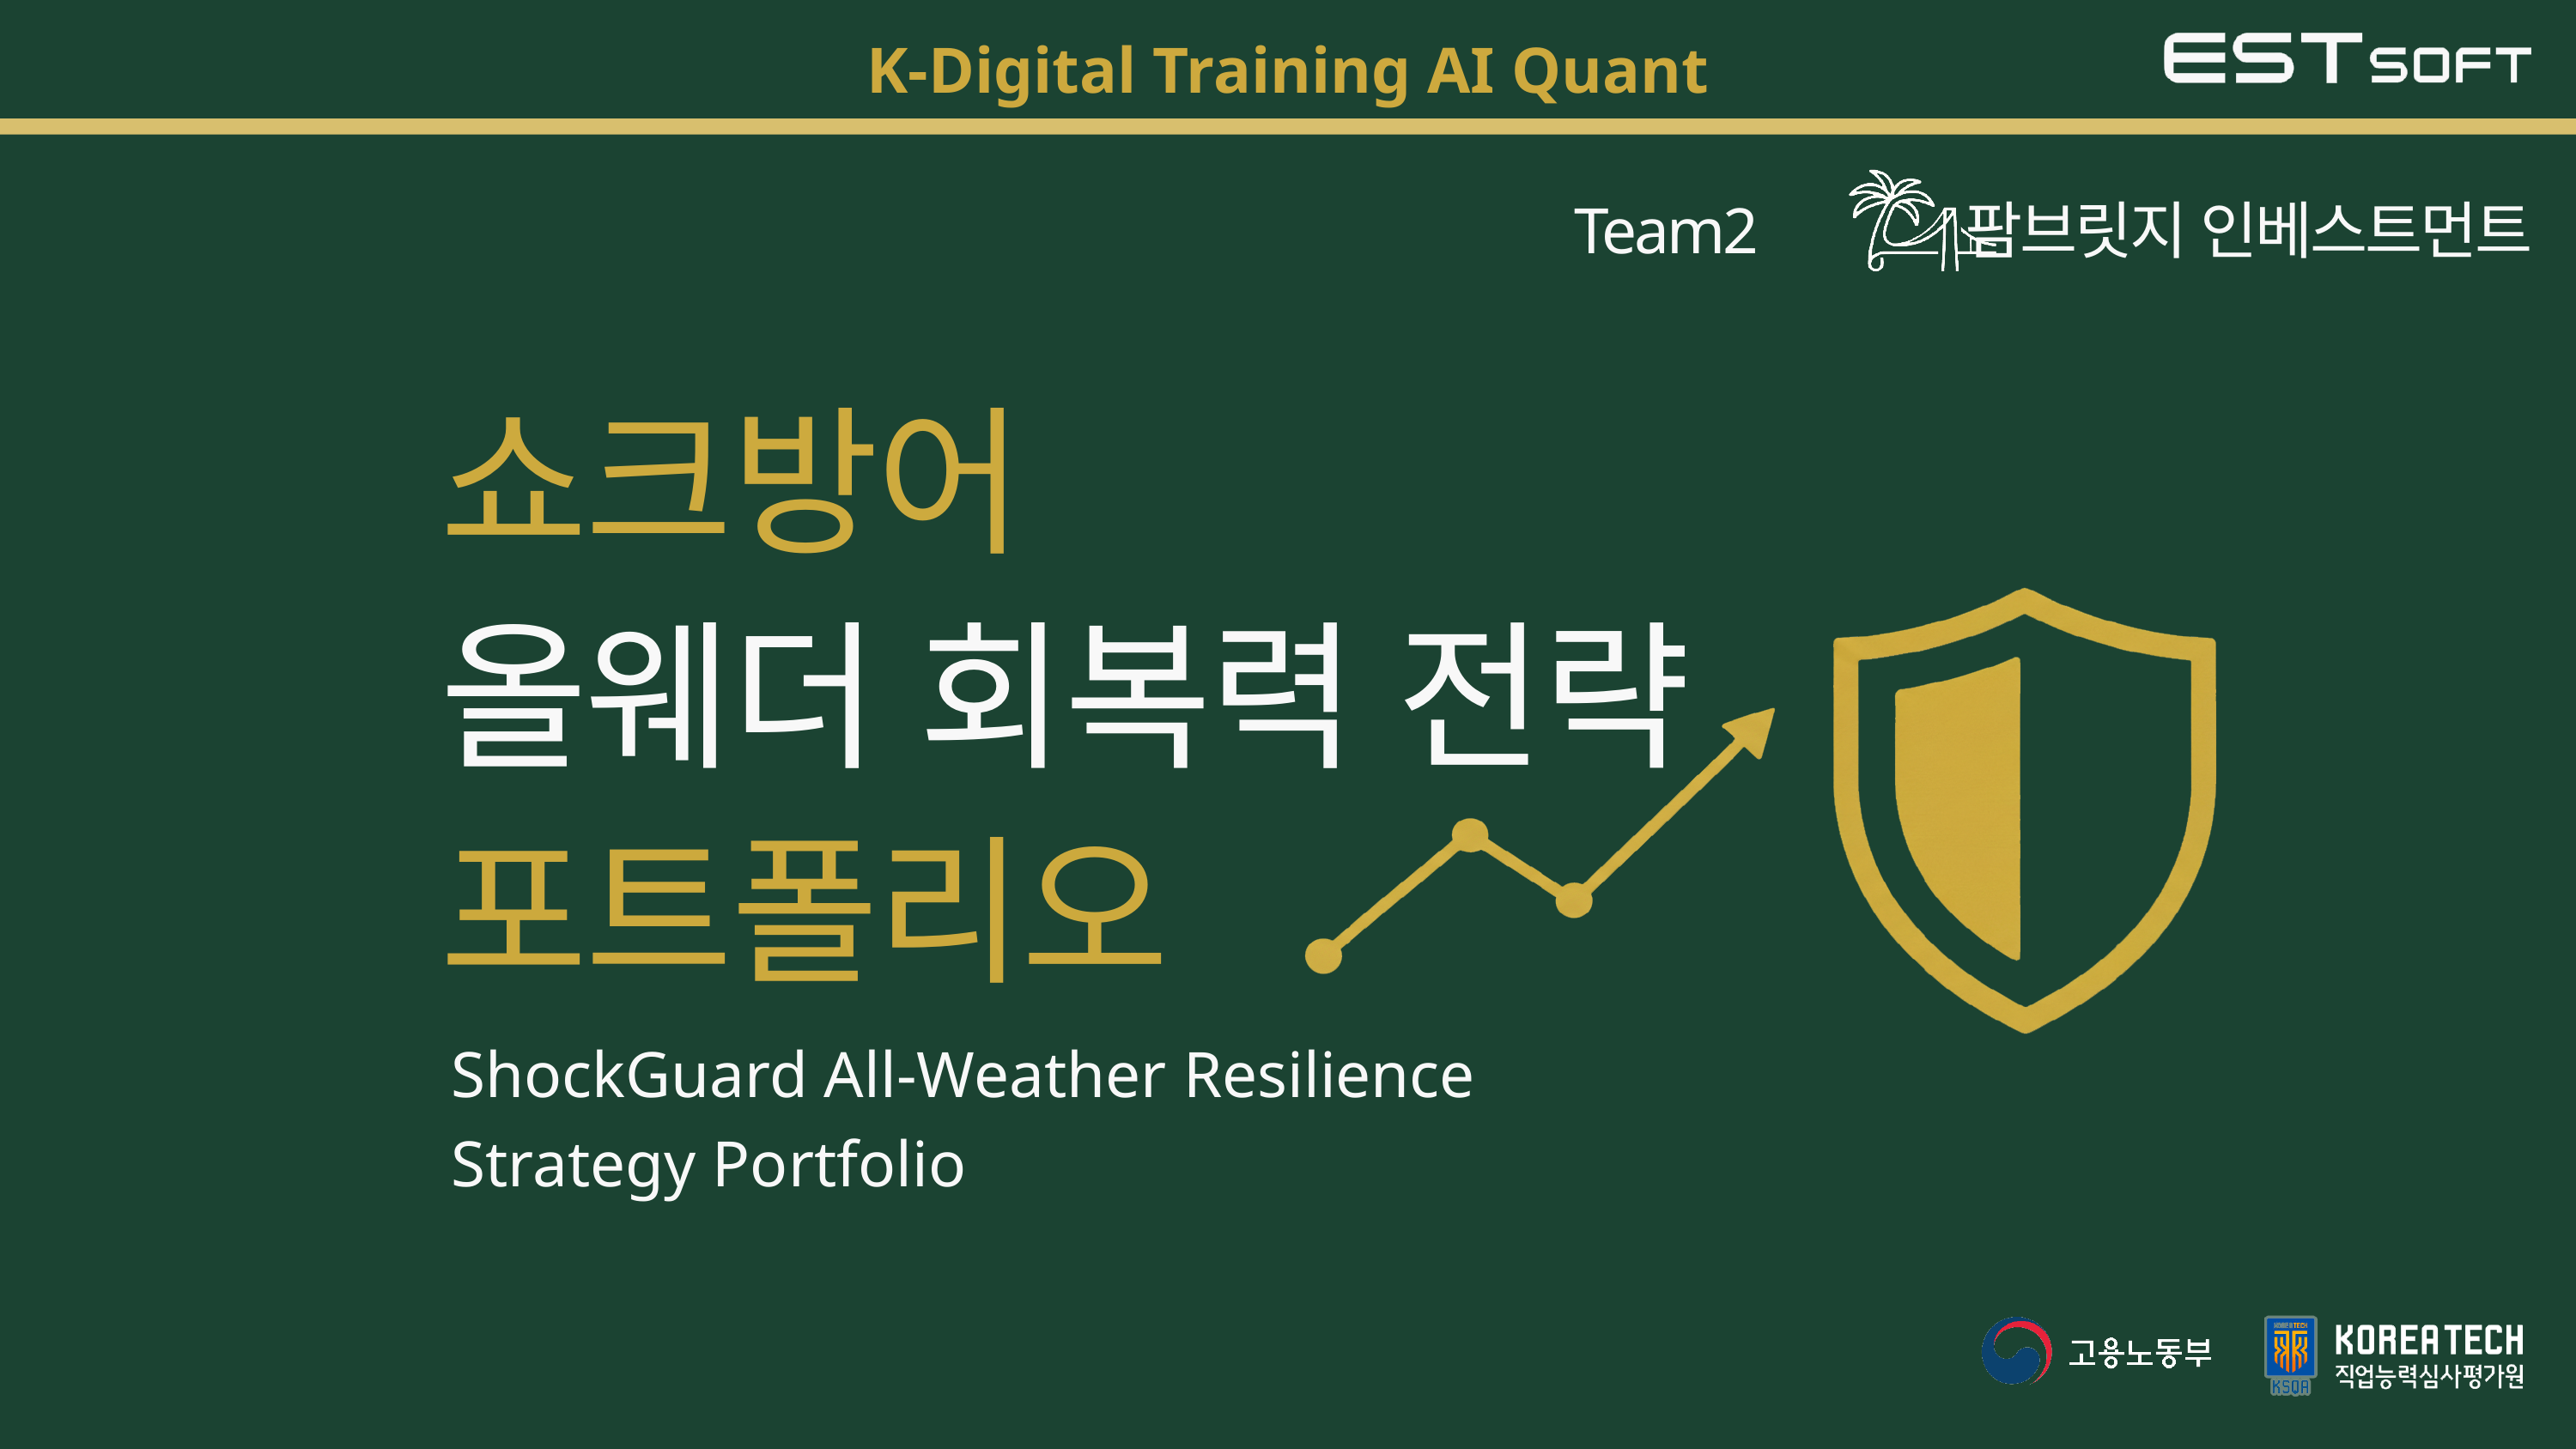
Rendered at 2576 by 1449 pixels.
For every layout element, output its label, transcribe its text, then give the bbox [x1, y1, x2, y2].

text_box Team2 팜브릿지 인베스트먼트 [600, 177, 1841, 267]
text_box [0, 0, 2099, 120]
picture [2264, 1313, 2523, 1397]
text_box Team2 팜브릿지 인베스트먼트 [2002, 177, 2533, 267]
text_box 쇼크방어 올웨더 회복력 전략 포트폴리오 [440, 358, 1696, 1003]
picture [1845, 167, 2000, 274]
text_box K-Digital Training AI Quant [321, 16, 2099, 106]
picture [1158, 529, 2308, 1143]
text_box ShockGuard All-Weather Resilience Strategy Portfolio [450, 1021, 2383, 1200]
picture [2104, 0, 2576, 149]
picture [1979, 1313, 2212, 1390]
